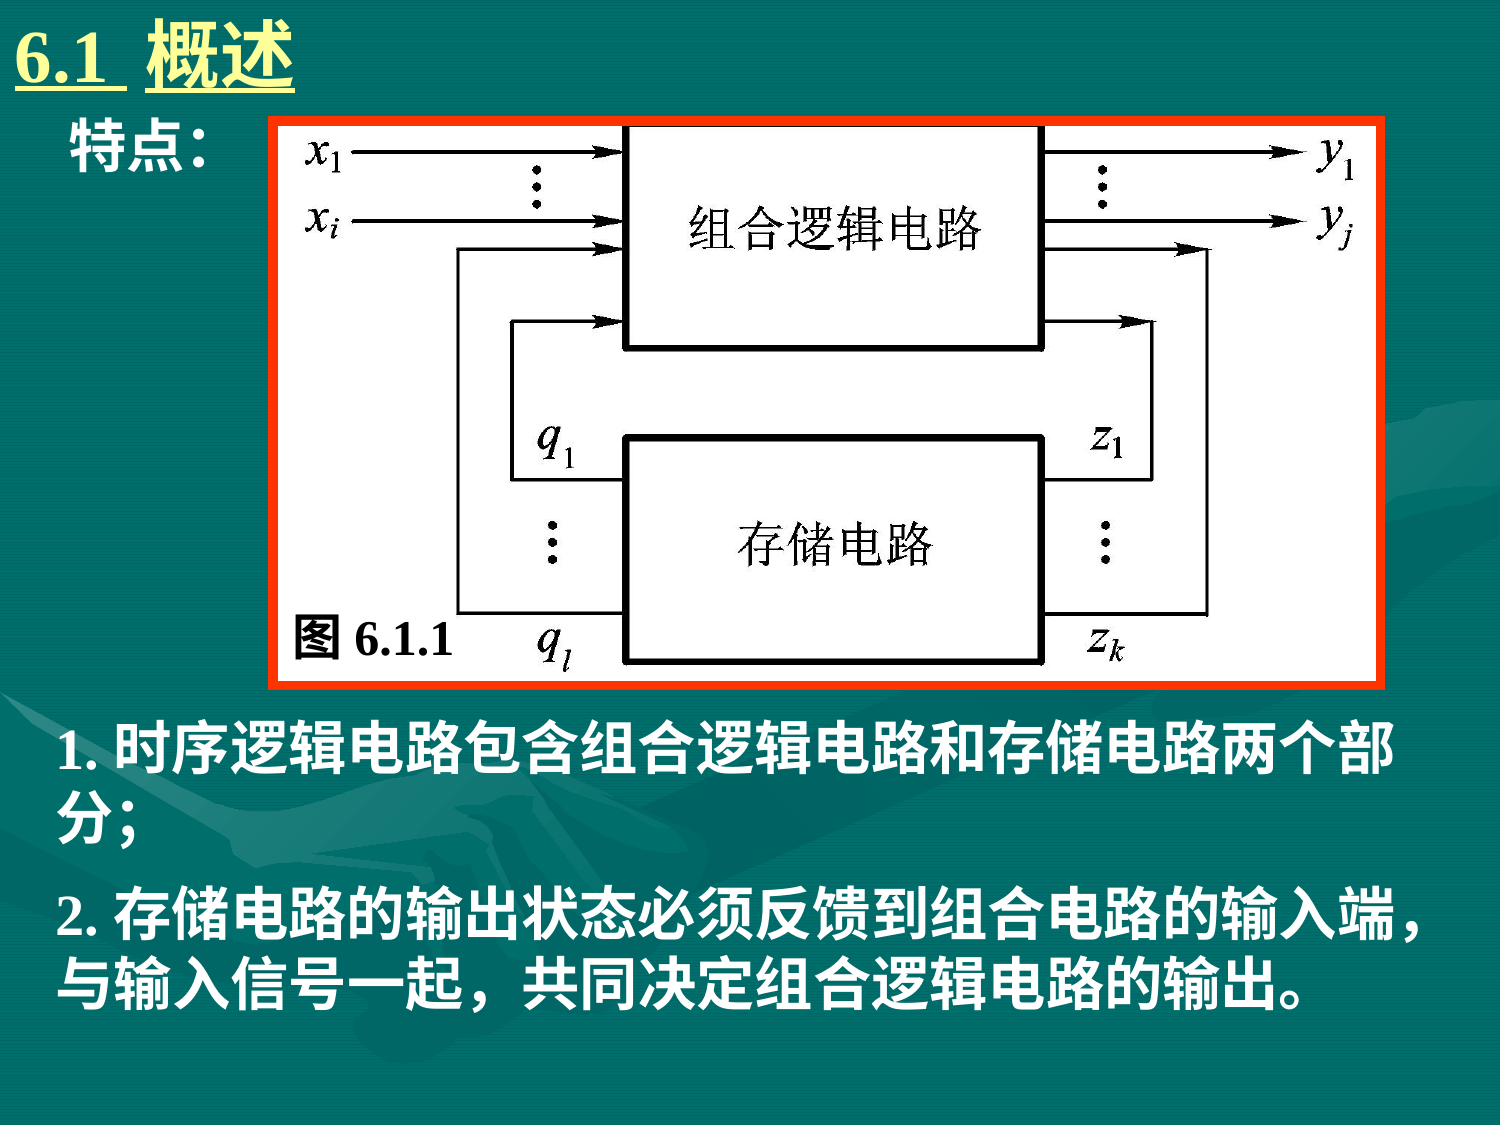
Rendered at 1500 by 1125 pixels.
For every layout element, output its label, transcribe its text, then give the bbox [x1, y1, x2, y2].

title 特点： [53, 116, 268, 183]
text_box 2.存储电路的输出状态必须反馈到组合电路的输入端，与输入信号一起，共同决定组合逻辑电路的输出。 [41, 869, 1471, 1025]
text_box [277, 125, 1377, 682]
text_box 1.时序逻辑电路包含组合逻辑电路和存储电路两个部分； [41, 704, 1436, 859]
text_box 6.1 概述 [0, 0, 368, 116]
